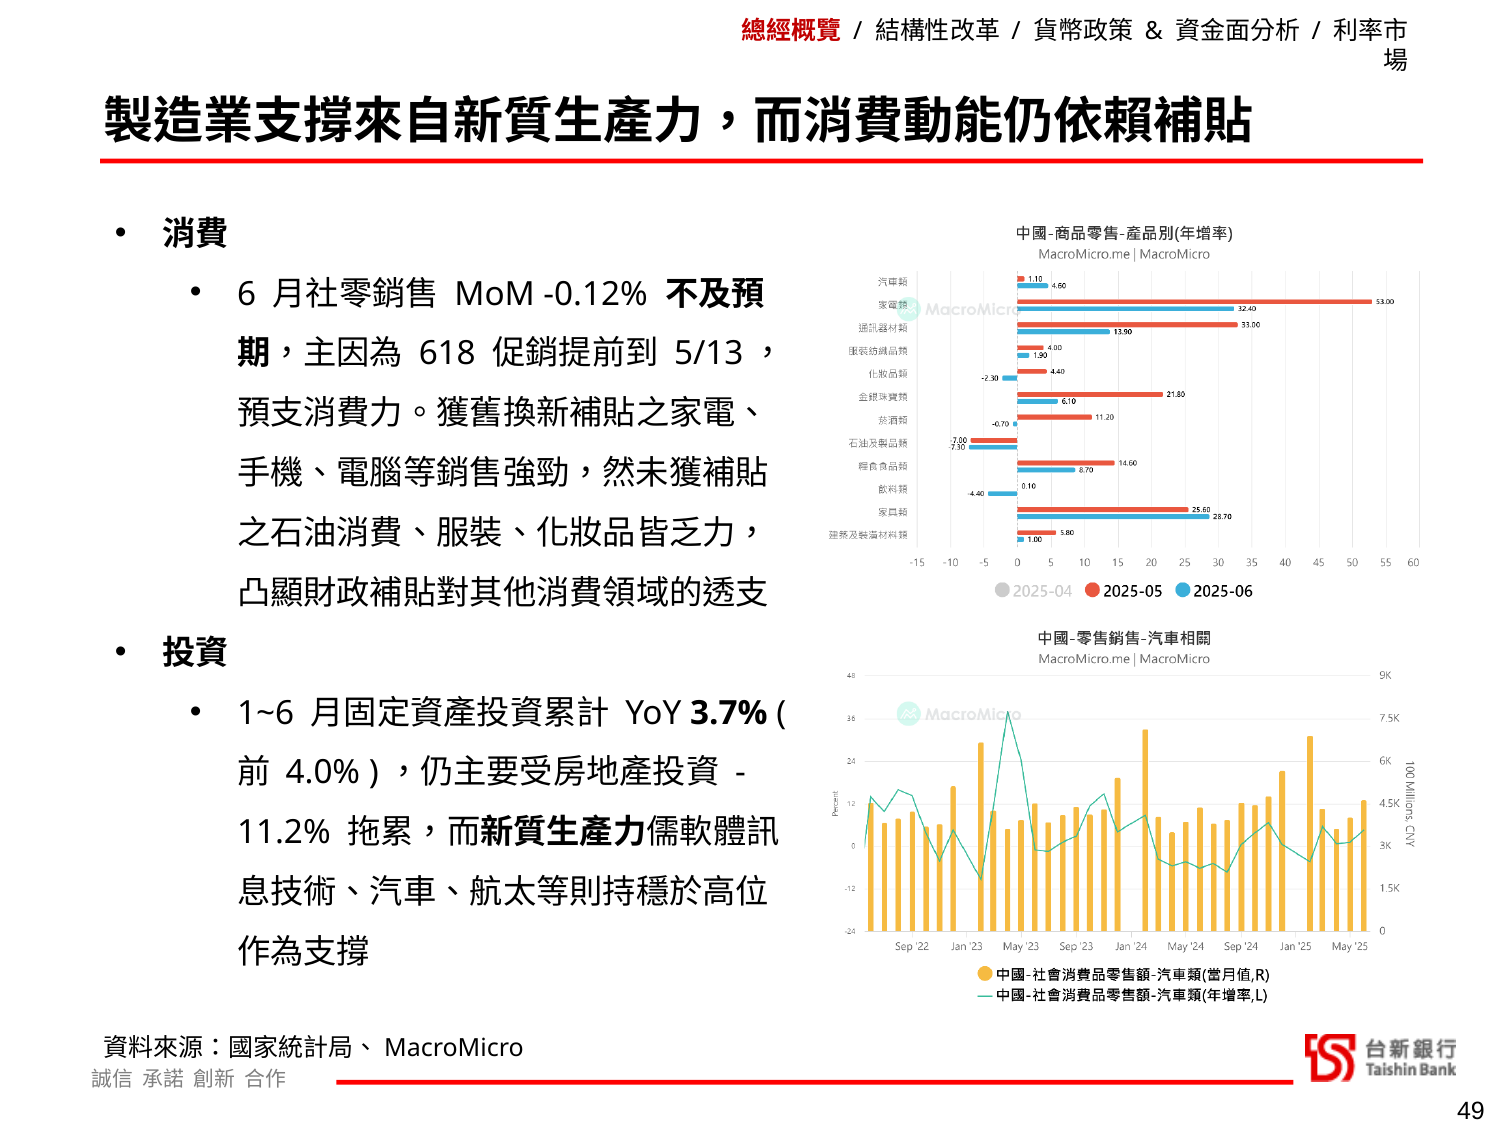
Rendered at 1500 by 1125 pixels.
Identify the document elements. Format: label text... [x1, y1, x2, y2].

picture [1305, 1034, 1456, 1082]
text_box 資料來源：國家統計局、MacroMicro [88, 964, 1424, 1069]
text_box 總經概覽 / 結構性改革 / 貨幣政策 & 資金面分析 / 利率市場 [702, 7, 1424, 82]
text_box 製造業支撐來自新質生產力，而消費動能仍依賴補貼 [88, 81, 1424, 157]
picture [822, 624, 1425, 1018]
picture [822, 219, 1425, 613]
slide_number 49 [1423, 1087, 1500, 1123]
text_box 消費 6 月社零銷售 MoM -0.12% 不及預期，主因為 618 促銷提前到 5/13，預支消費力。獲舊換新補貼之家電、手機、電腦等銷售強勁，然未獲補貼之石油消費、服裝、化妝品皆乏力，凸顯財政補貼對其他消費領域的透支 投資 1~6 月固定資產投資累計 YoY 3.7% ( 前 4.0% )，仍主要受房地產投資 -11.2% 拖累，而新質生產力儒軟體訊息技術、汽車、航太等則持穩於高位作為支撐 [100, 184, 809, 964]
